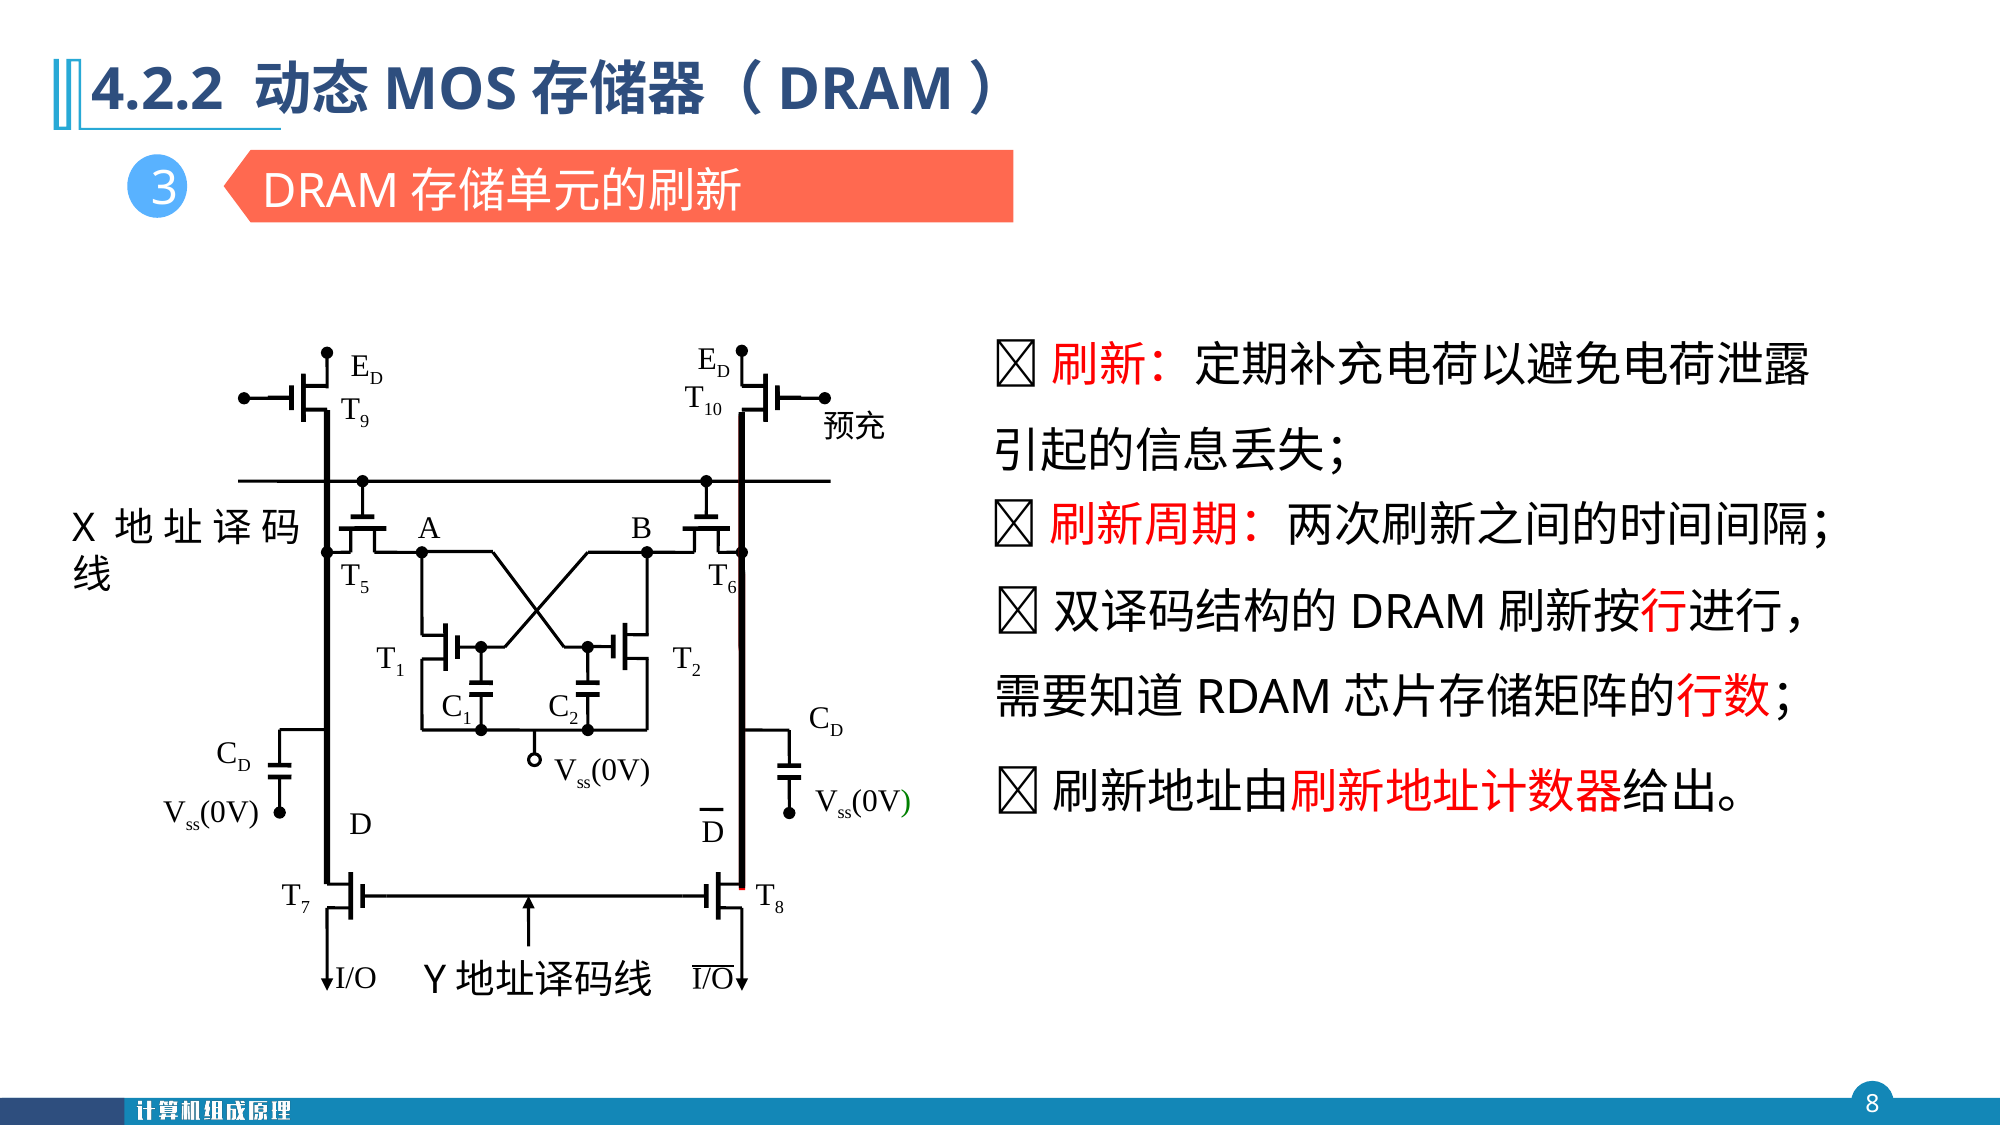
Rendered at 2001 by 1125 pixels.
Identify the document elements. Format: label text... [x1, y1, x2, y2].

text_box 刷新周期：两次刷新之间的时间间隔； [975, 458, 1857, 571]
text_box [736, 920, 749, 991]
text_box T9 [338, 422, 387, 434]
text_box Vss(0V) [813, 777, 926, 850]
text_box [267, 765, 292, 777]
text_box O/I [682, 967, 736, 1003]
text_box [273, 777, 286, 819]
text_box ED [348, 342, 397, 373]
text_box [320, 546, 338, 559]
text_box [783, 778, 796, 820]
text_box T7 [279, 872, 316, 920]
text_box 双译码结构的DRAM刷新按行进行，需要知道RDAM芯片存储矩阵的行数； [979, 545, 1860, 725]
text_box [421, 623, 482, 671]
text_box Vss(0V) [161, 788, 274, 861]
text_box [469, 682, 493, 695]
text_box CD [807, 694, 855, 743]
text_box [589, 622, 649, 671]
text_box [528, 730, 541, 766]
text_box T5 [338, 553, 375, 600]
text_box [802, 392, 832, 403]
text_box ED [695, 336, 743, 373]
text_box [320, 920, 333, 991]
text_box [699, 809, 736, 857]
text_box T6 [706, 552, 741, 600]
text_box [742, 546, 749, 559]
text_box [338, 493, 731, 553]
text_box Vss(0V) [552, 747, 665, 819]
text_box D [347, 801, 383, 849]
text_box Y地址译码线 [421, 951, 672, 1018]
text_box T2 [670, 635, 707, 683]
text_box 预充 [821, 403, 934, 476]
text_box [777, 765, 802, 778]
text_box T8 [753, 872, 790, 920]
text_box [700, 482, 713, 493]
title 4.2.2 动态MOS存储器（DRAM） [76, 40, 1161, 142]
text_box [326, 872, 742, 920]
text_box 刷新：定期补充电荷以避免电荷泄露引起的信息丢失； [978, 298, 1859, 411]
text_box [581, 640, 589, 682]
text_box [700, 474, 713, 481]
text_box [127, 149, 1014, 226]
text_box C1 [439, 682, 488, 731]
text_box X地址译码线 [70, 500, 303, 577]
text_box [641, 553, 654, 559]
text_box C2 [546, 682, 594, 731]
text_box T1 [374, 635, 410, 683]
text_box I/O [333, 955, 387, 991]
text_box [356, 474, 369, 481]
text_box [743, 344, 749, 357]
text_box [575, 682, 600, 695]
text_box [320, 346, 334, 373]
text_box [415, 553, 428, 559]
text_box [356, 482, 369, 493]
text_box [475, 731, 488, 737]
text_box 刷新地址由刷新地址计数器给出。 [979, 725, 1860, 834]
text_box CD [214, 730, 262, 778]
text_box [581, 729, 595, 737]
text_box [267, 374, 802, 422]
text_box 第四 章 [28, 22, 370, 95]
text_box [237, 392, 267, 405]
